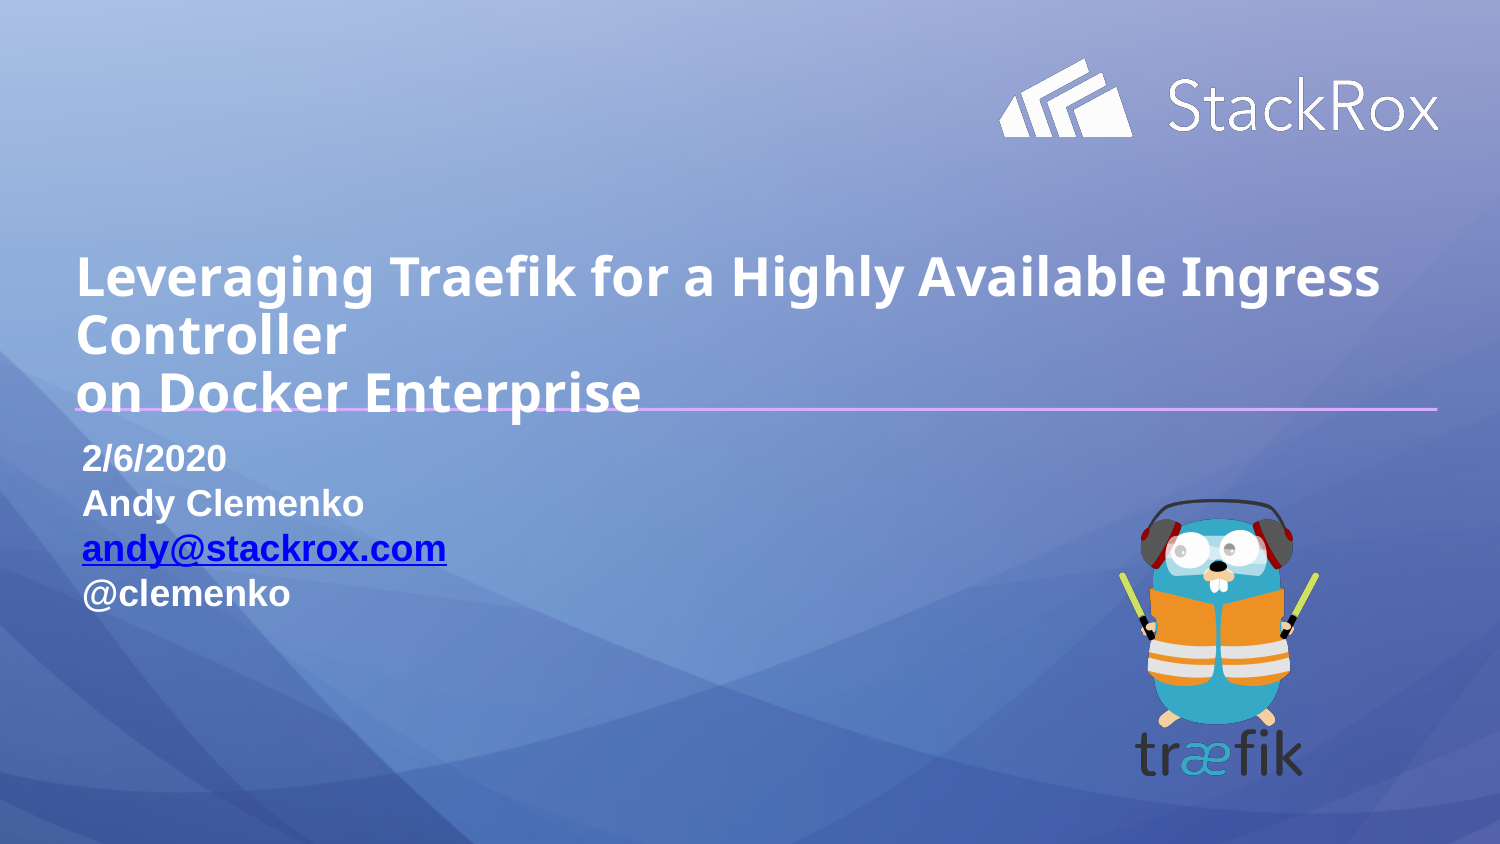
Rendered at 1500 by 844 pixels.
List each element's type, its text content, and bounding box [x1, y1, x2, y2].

picture [0, 0, 1500, 844]
list 2/6/2020 Andy Clemenko andy@stackrox.com @clemenko [81, 433, 958, 771]
list Leveraging Traefik for a Highly Available Ingress Controller on Docker Enterprise [74, 249, 1438, 385]
